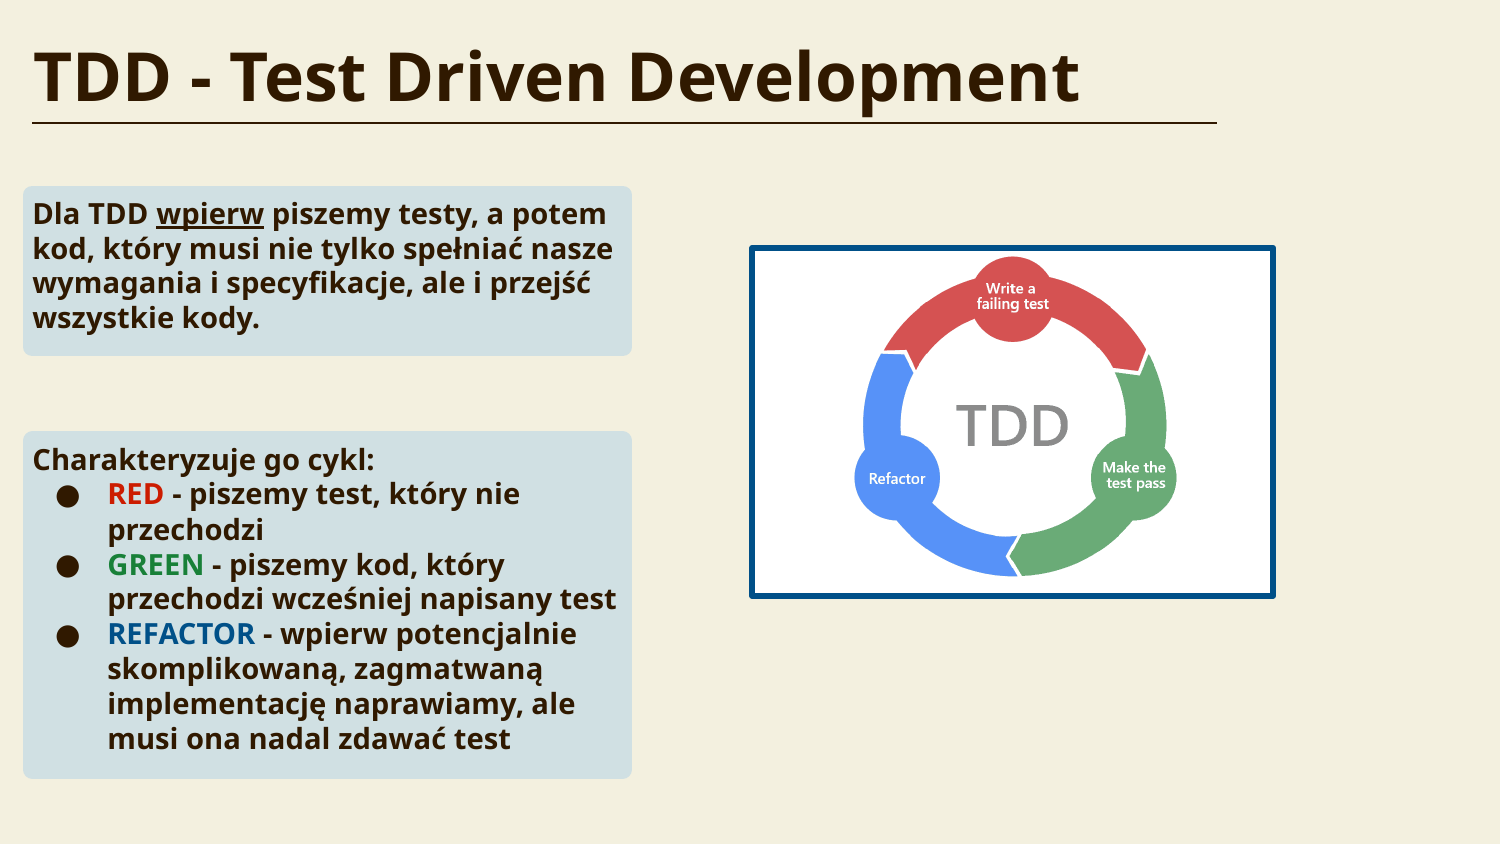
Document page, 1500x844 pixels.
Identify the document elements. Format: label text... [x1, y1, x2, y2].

text_box Charakteryzuje go cykl: RED - piszemy test, który nie przechodzi GREEN - piszemy kod, który przechodzi wcześniej napisany test REFACTOR - wpierw potencjalnie skomplikowaną, zagmatwaną implementację naprawiamy, ale musi ona nadal zdawać test [32, 440, 623, 770]
picture [755, 250, 1271, 593]
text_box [32, 26, 1217, 348]
